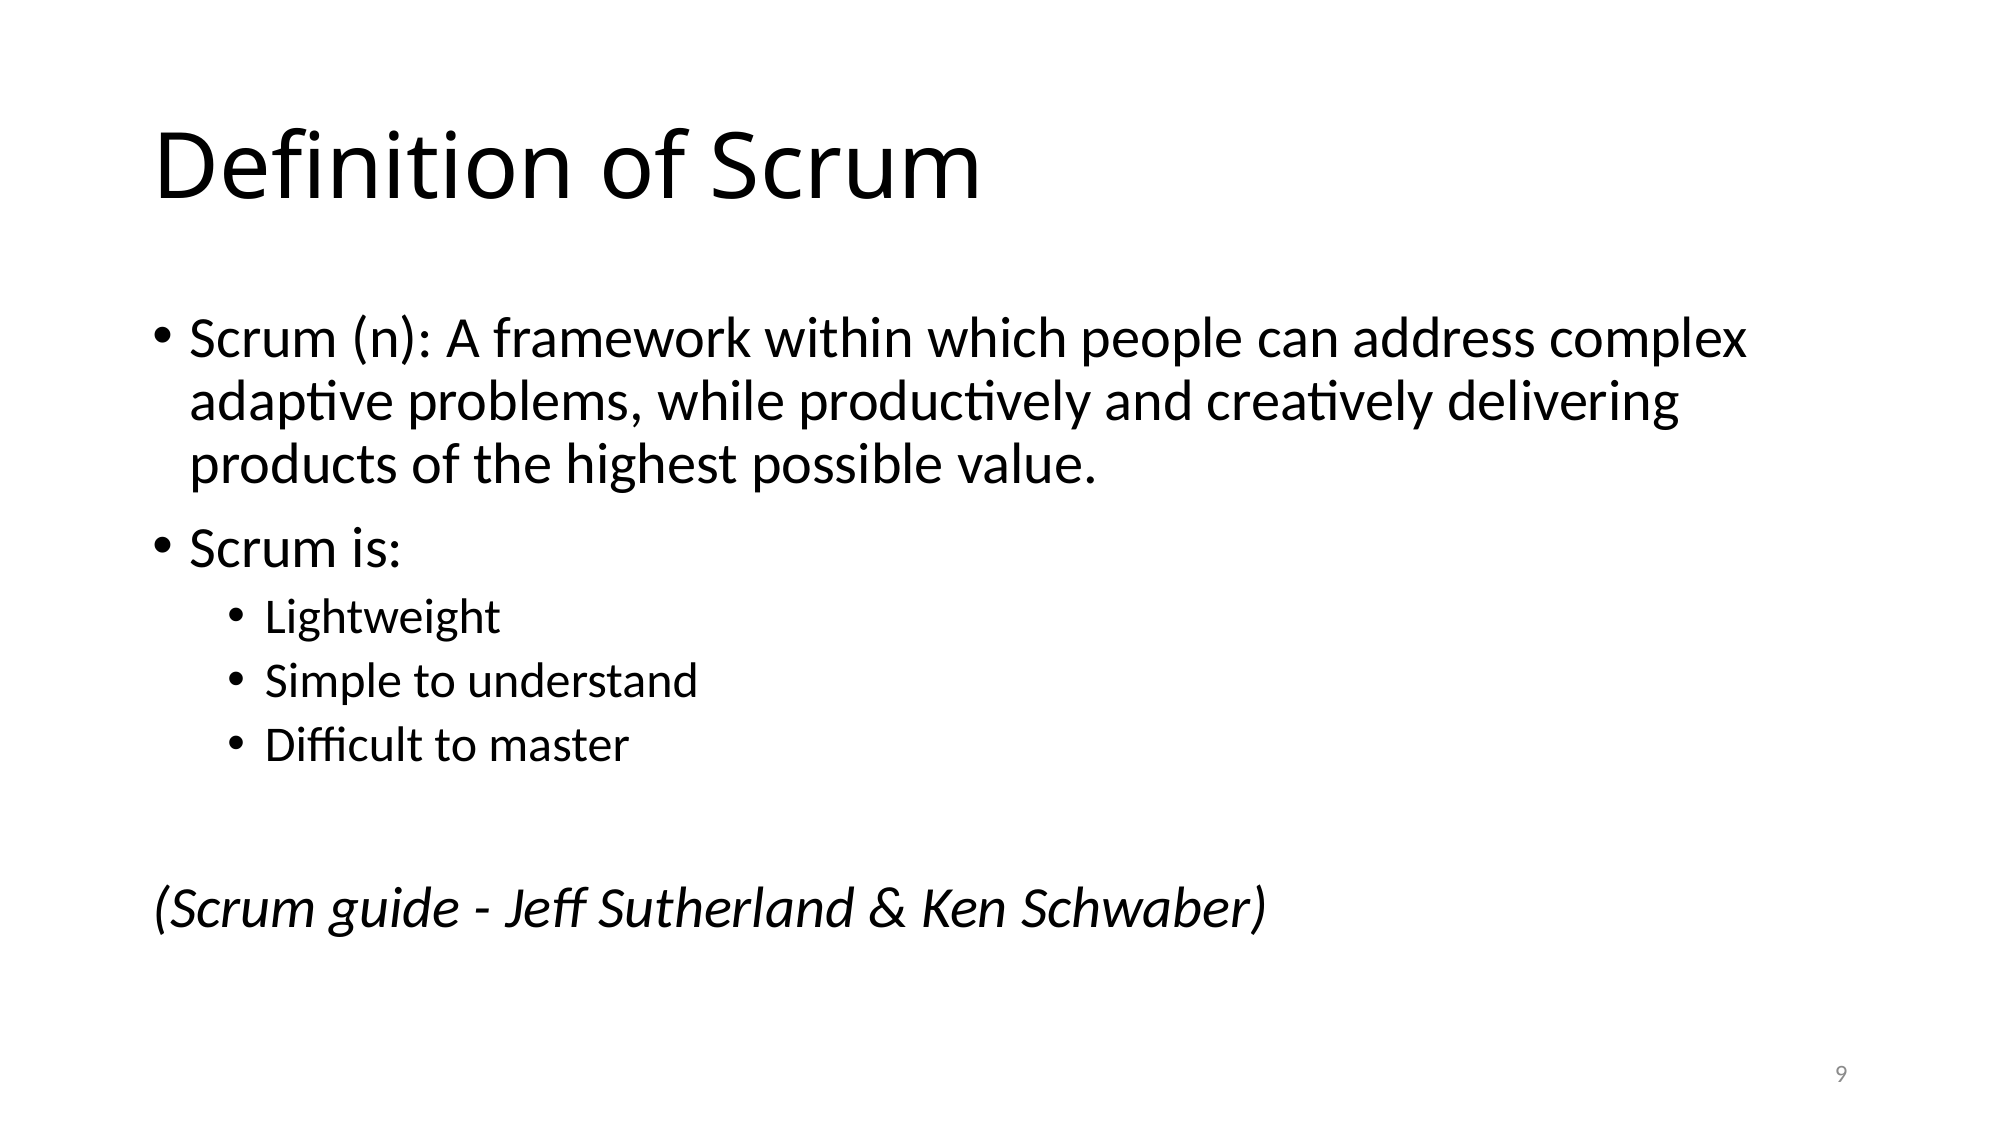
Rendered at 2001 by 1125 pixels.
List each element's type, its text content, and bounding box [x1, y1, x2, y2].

title Definition of Scrum [137, 59, 1863, 278]
slide_number 9 [1412, 1042, 1863, 1103]
list Scrum (n): A framework within which people can address complex adaptive problems, while productively and creatively delivering products of the highest possible value. Scrum is: Lightweight Simple to understand Difficult to master (Scrum guide - Jeff Sutherland & Ken Schwaber) [137, 299, 1863, 1014]
